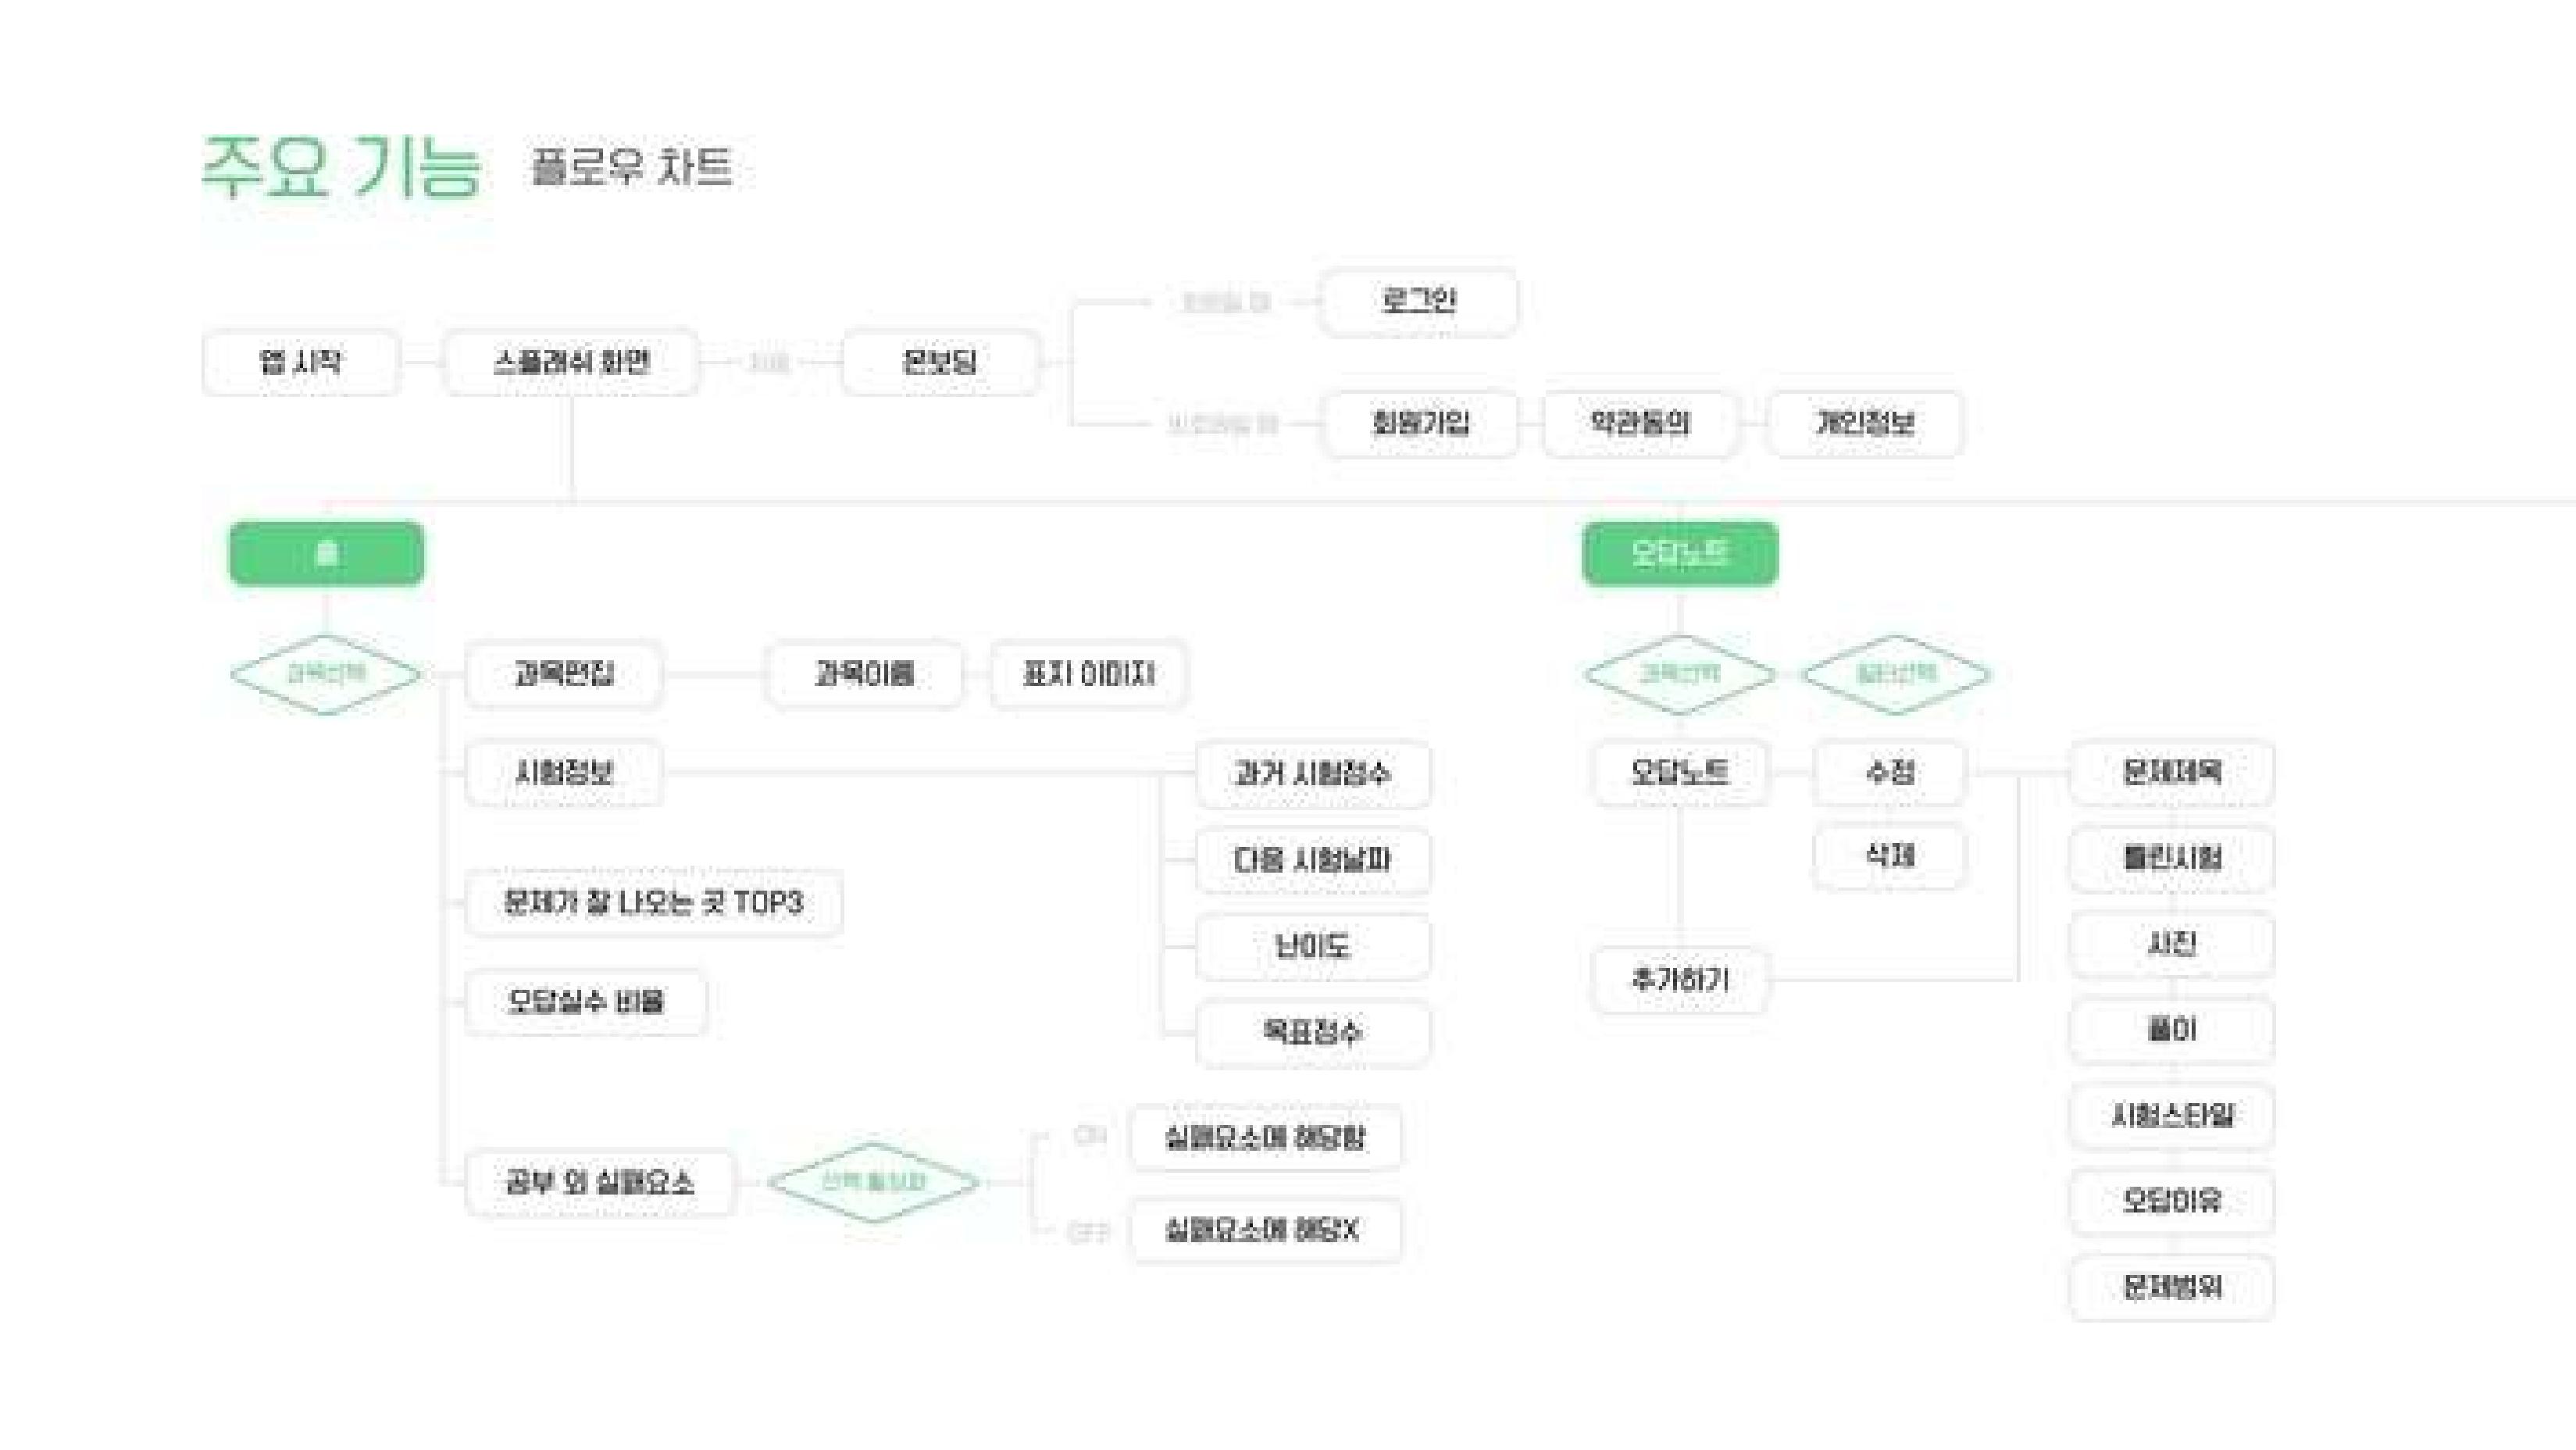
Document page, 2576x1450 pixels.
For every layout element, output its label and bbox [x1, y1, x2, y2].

picture [201, 134, 2576, 1323]
